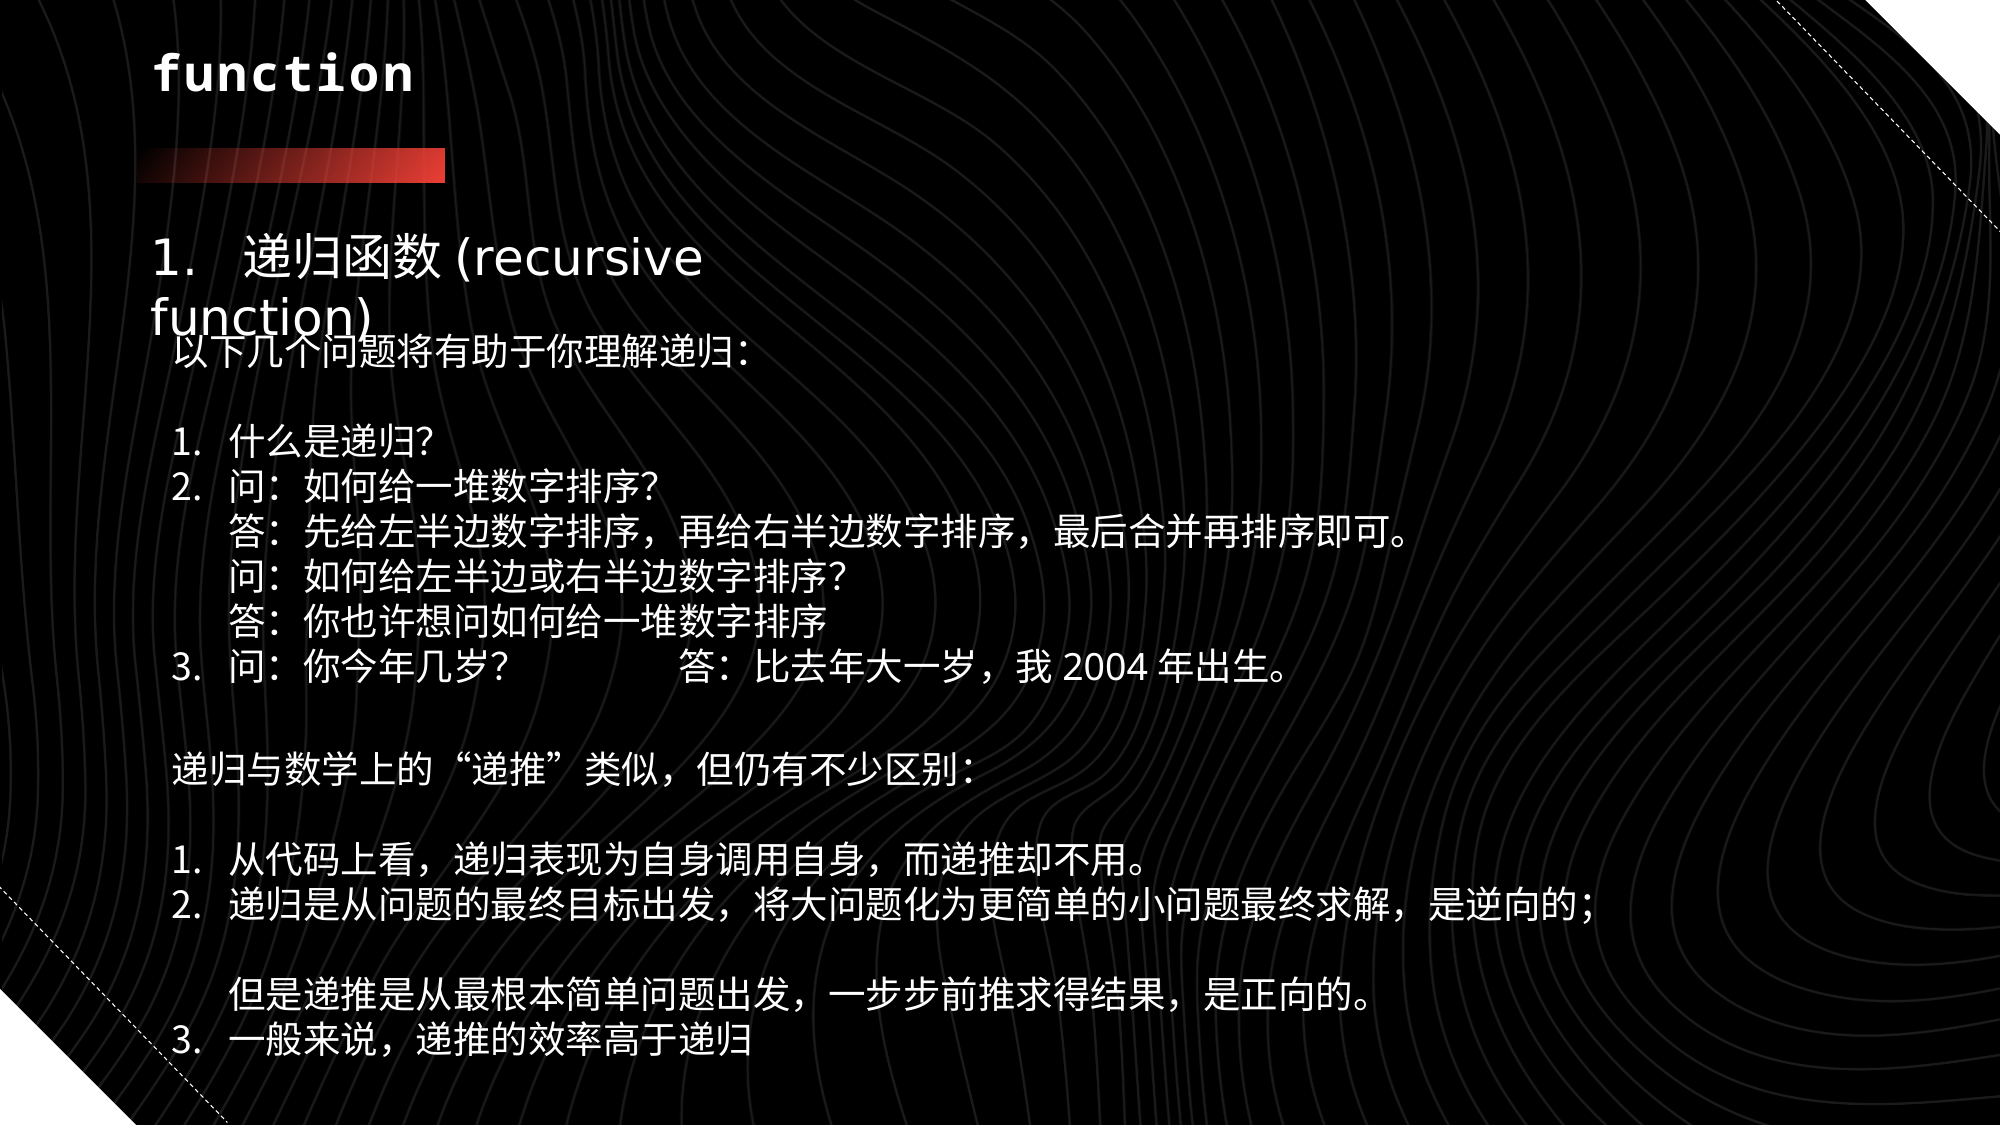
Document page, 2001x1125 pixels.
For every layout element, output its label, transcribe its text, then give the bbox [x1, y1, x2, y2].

text_box 以下几个问题将有助于你理解递归： 什么是递归？ 问：如何给一堆数字排序？ 答：先给左半边数字排序，再给右半边数字排序，最后合并再排序即可。 问：如何给左半边或右半边数字排序？ 答：你也许想问如何给一堆数字排序 问：你今年几岁？ 答：比去年大一岁，我2004年出生。 [157, 320, 1636, 696]
title function [136, 27, 1863, 124]
text_box 1. 递归函数(recursive function) [136, 217, 839, 353]
text_box 递归与数学上的“递推”类似，但仍有不少区别： 从代码上看，递归表现为自身调用自身，而递推却不用。 递归是从问题的最终目标出发，将大问题化为更简单的小问题最终求解，是逆向的； 但是递推是从最根本简单问题出发，一步步前推求得结果，是正向的。 一般来说，递推的效率高于递归 [157, 738, 1614, 1069]
